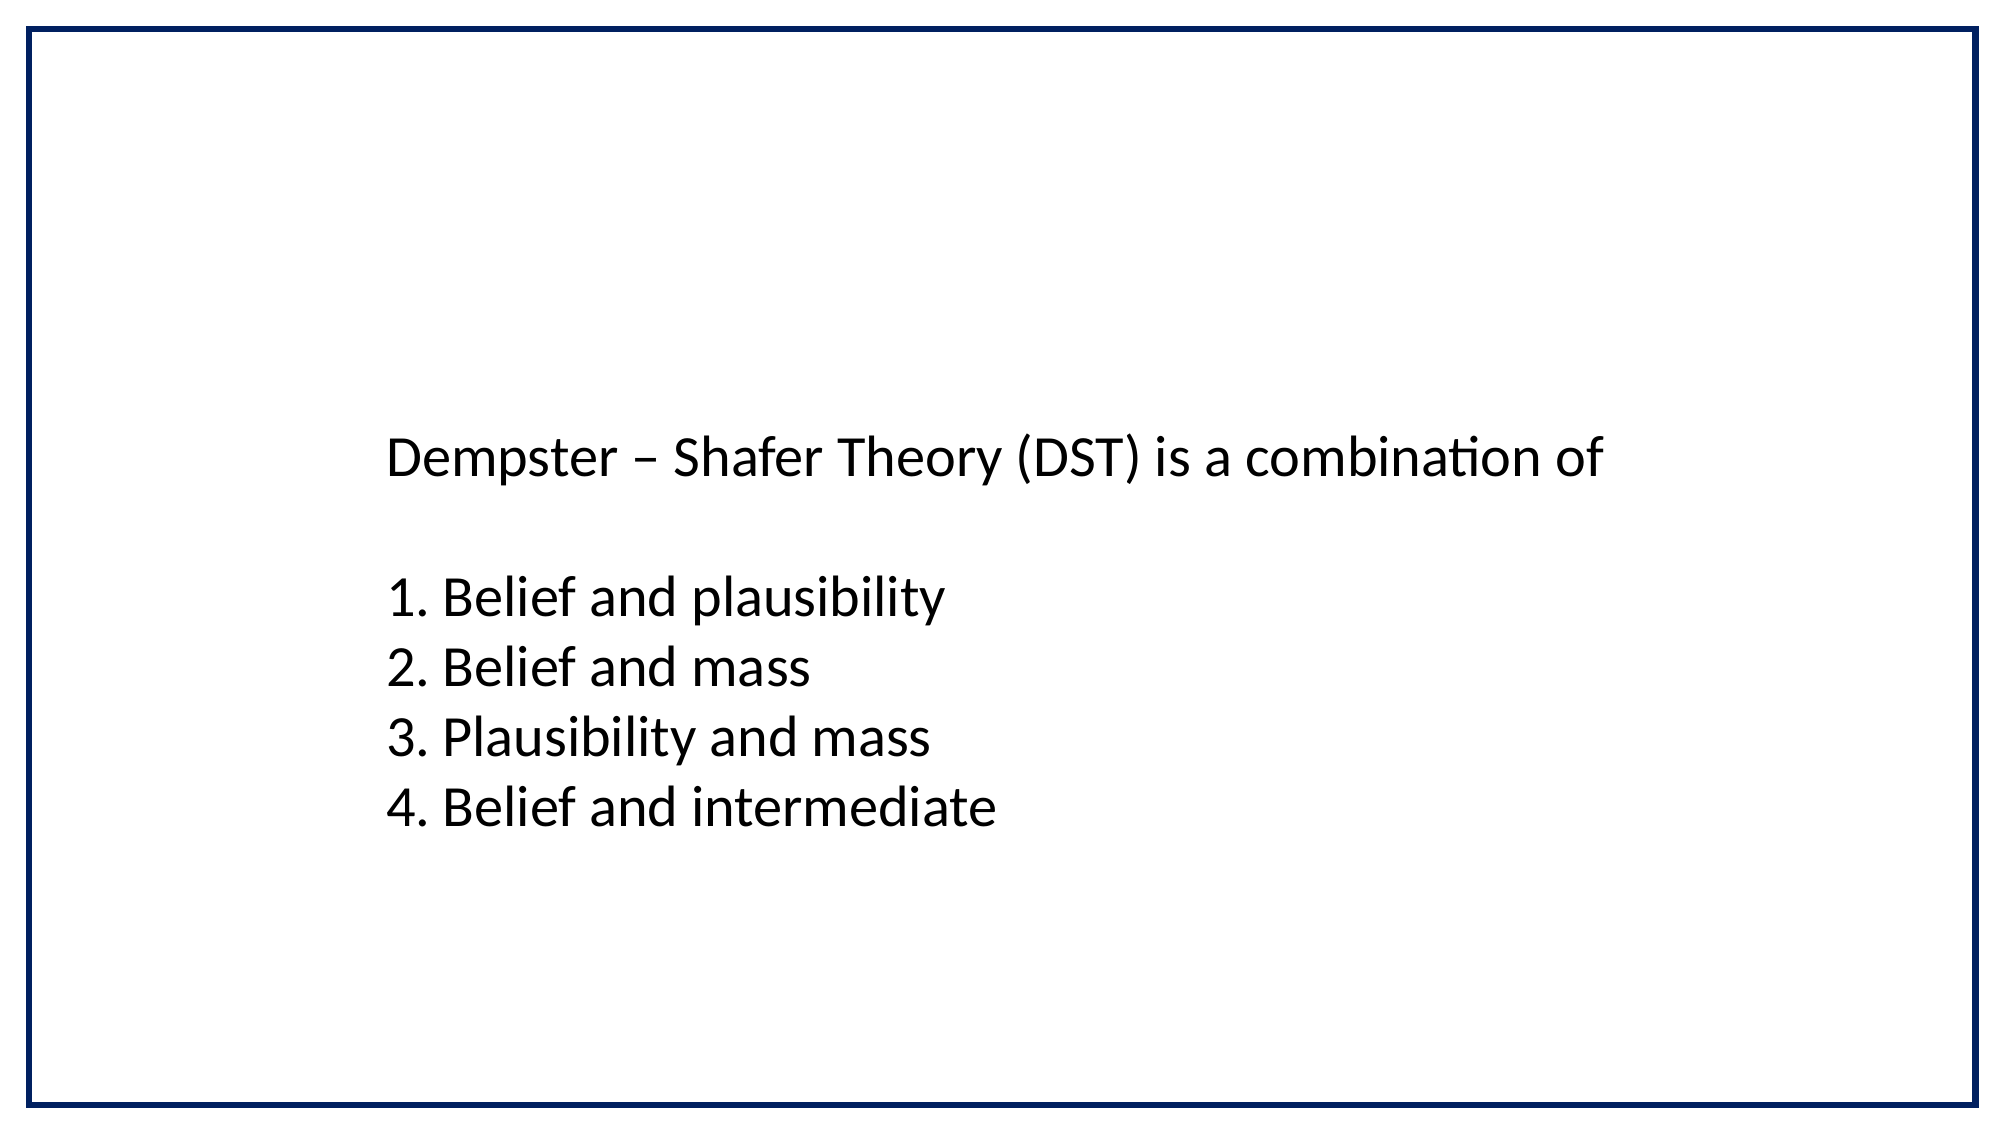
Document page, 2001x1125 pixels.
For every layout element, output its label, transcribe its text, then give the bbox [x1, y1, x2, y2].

text_box [28, 28, 1977, 1106]
text_box Dempster – Shafer Theory (DST) is a combination of Belief and plausibility Belief and mass Plausibility and mass Belief and intermediate [371, 410, 1633, 846]
